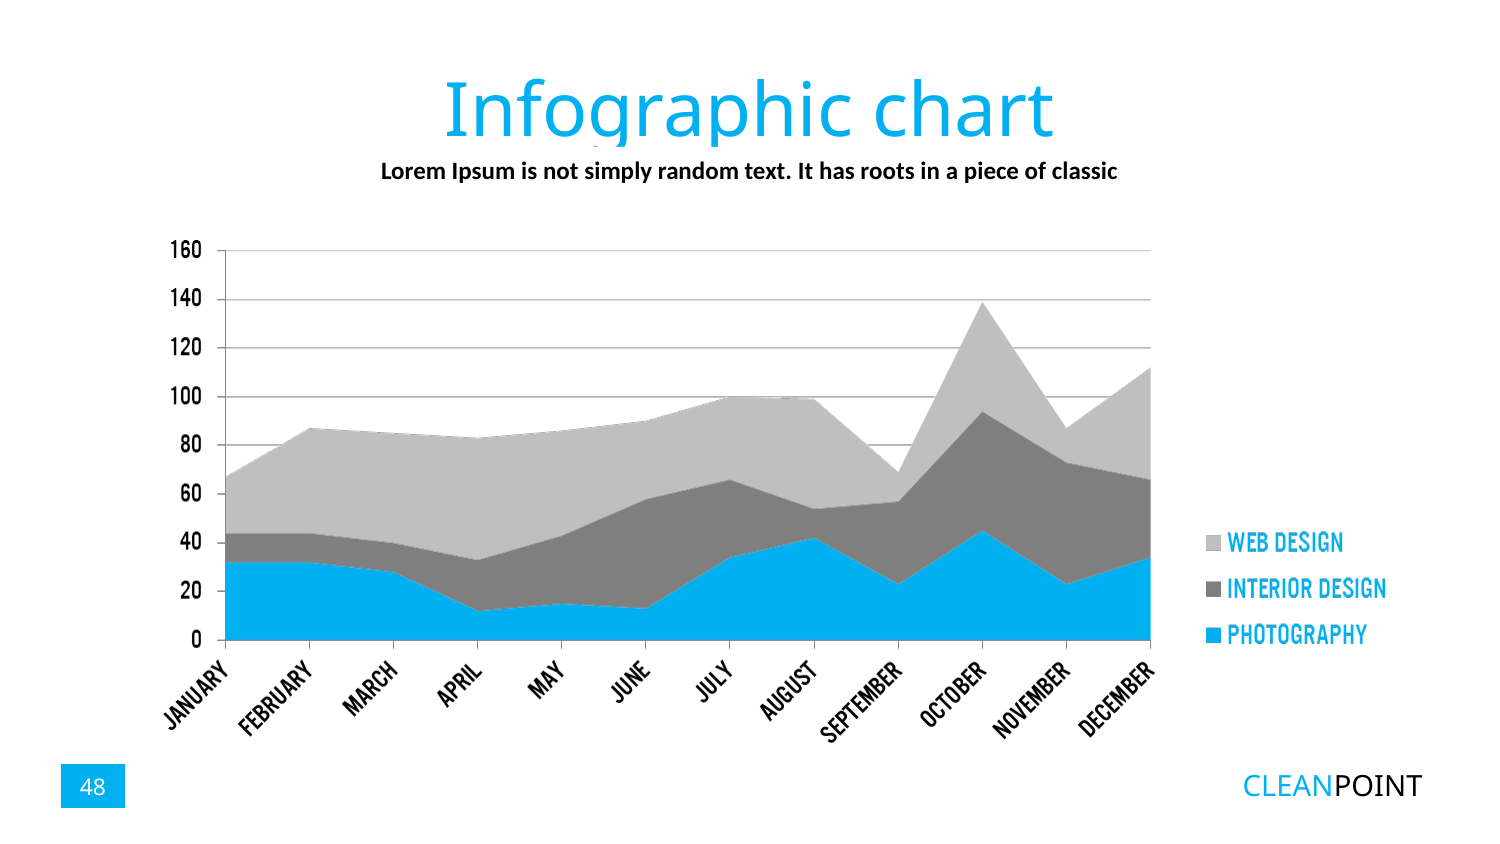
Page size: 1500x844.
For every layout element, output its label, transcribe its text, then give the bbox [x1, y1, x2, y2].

text_box CLEANPOINT [149, 746, 1438, 810]
title Infographic chart [300, 96, 1200, 146]
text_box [133, 217, 1417, 773]
text_box Lorem Ipsum is not simply random text. It has roots in a piece of classic [149, 146, 1350, 192]
text_box 48 [59, 762, 127, 810]
